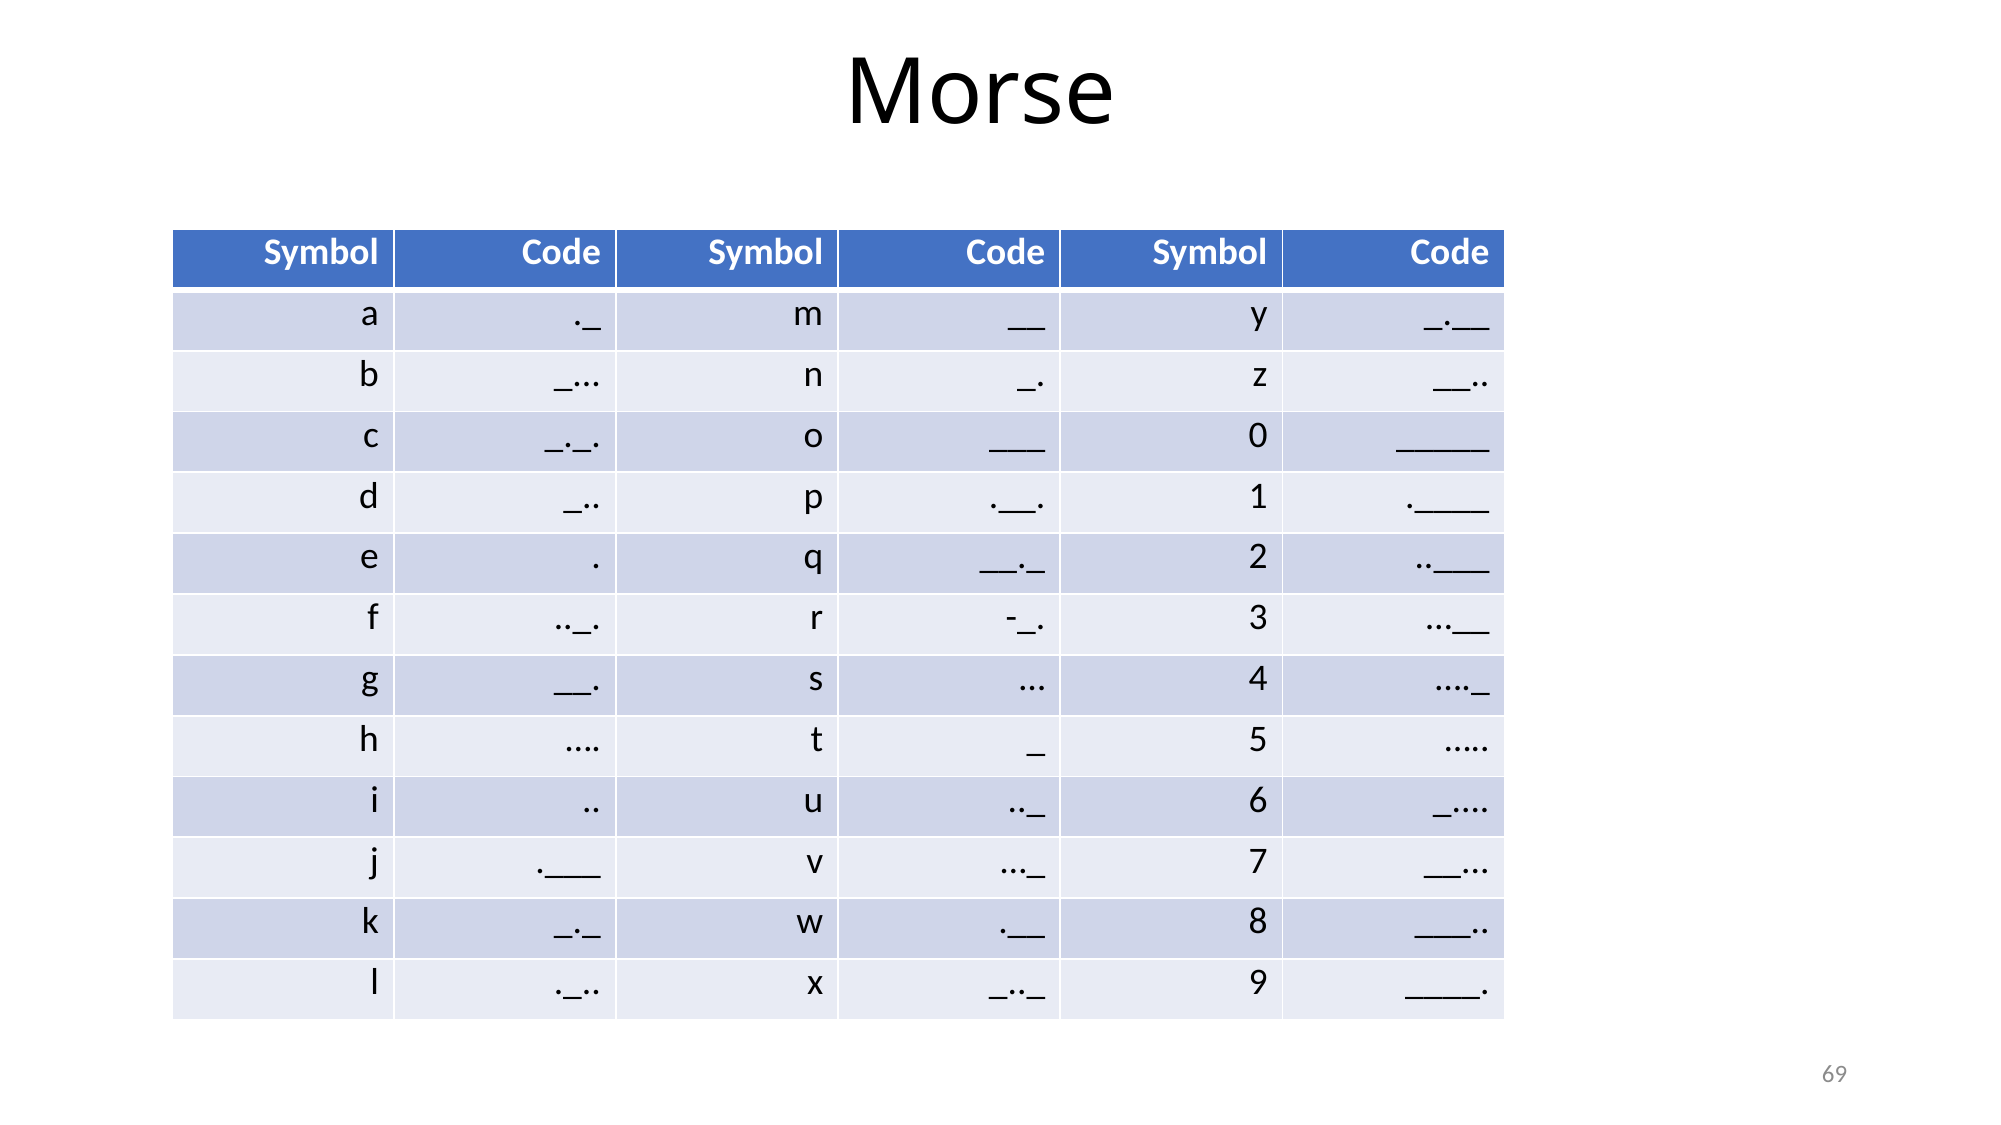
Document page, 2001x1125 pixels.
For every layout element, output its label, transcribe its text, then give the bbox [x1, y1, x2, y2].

table_cell .__ [839, 899, 1059, 958]
table_cell 3 [1061, 595, 1282, 654]
table_cell 9 [1061, 960, 1282, 1019]
table_cell ___ [839, 412, 1059, 471]
table_cell k [173, 899, 393, 958]
table_cell ____. [1283, 960, 1504, 1019]
table_cell q [617, 534, 837, 593]
table_header Code [395, 230, 615, 287]
table_cell s [617, 656, 837, 715]
table_cell __. [395, 656, 615, 715]
table_header Code [839, 230, 1059, 287]
table_cell _____ [1283, 412, 1504, 471]
table_cell …__ [1283, 595, 1504, 654]
table_cell 7 [1061, 838, 1282, 897]
table_cell _._ [395, 899, 615, 958]
table_cell 5 [1061, 717, 1282, 776]
table_cell c [173, 412, 393, 471]
table_cell .____ [1283, 473, 1504, 532]
table_cell ….. [1283, 717, 1504, 776]
table_header Symbol [173, 230, 393, 287]
table_cell _. [839, 352, 1059, 411]
table_cell ._ [395, 293, 615, 350]
table_cell _.__ [1283, 293, 1504, 350]
table_cell . [395, 534, 615, 593]
table_cell y [1061, 293, 1282, 350]
table_cell x [617, 960, 837, 1019]
table_cell … [839, 656, 1059, 715]
table_cell .. [395, 777, 615, 836]
table_cell u [617, 777, 837, 836]
table_cell m [617, 293, 837, 350]
table_cell o [617, 412, 837, 471]
table_cell l [173, 960, 393, 1019]
table_cell __.. [1283, 352, 1504, 411]
table_cell .__. [839, 473, 1059, 532]
table_cell _.. [395, 473, 615, 532]
table_cell _ [839, 717, 1059, 776]
table_cell …._ [1283, 656, 1504, 715]
table_cell ._.. [395, 960, 615, 1019]
table_cell _... [395, 352, 615, 411]
table_header Code [1283, 230, 1504, 287]
table_cell e [173, 534, 393, 593]
table_cell .___ [395, 838, 615, 897]
table_cell __._ [839, 534, 1059, 593]
table_cell t [617, 717, 837, 776]
table_cell d [173, 473, 393, 532]
table_cell -_. [839, 595, 1059, 654]
table_cell 0 [1061, 412, 1282, 471]
table_cell n [617, 352, 837, 411]
slide_number 69 [1412, 1042, 1863, 1103]
table_cell 4 [1061, 656, 1282, 715]
table_cell .._ [839, 777, 1059, 836]
table_cell g [173, 656, 393, 715]
table_cell ___.. [1283, 899, 1504, 958]
table_cell __ [839, 293, 1059, 350]
table_header Symbol [617, 230, 837, 287]
table_cell 2 [1061, 534, 1282, 593]
table_cell _._. [395, 412, 615, 471]
table_cell ..___ [1283, 534, 1504, 593]
table_cell j [173, 838, 393, 897]
table_cell _.... [1283, 777, 1504, 836]
table_cell i [173, 777, 393, 836]
table_cell b [173, 352, 393, 411]
table_cell f [173, 595, 393, 654]
table_cell a [173, 293, 393, 350]
table_cell h [173, 717, 393, 776]
table_cell p [617, 473, 837, 532]
title Morse [117, 22, 1843, 165]
table_cell 1 [1061, 473, 1282, 532]
table_cell 8 [1061, 899, 1282, 958]
table_cell z [1061, 352, 1282, 411]
table_cell w [617, 899, 837, 958]
table_cell .._. [395, 595, 615, 654]
table_cell …. [395, 717, 615, 776]
table_cell …_ [839, 838, 1059, 897]
table_cell _.._ [839, 960, 1059, 1019]
table_cell r [617, 595, 837, 654]
table_cell v [617, 838, 837, 897]
table_cell 6 [1061, 777, 1282, 836]
table_header Symbol [1061, 230, 1282, 287]
table_cell __... [1283, 838, 1504, 897]
